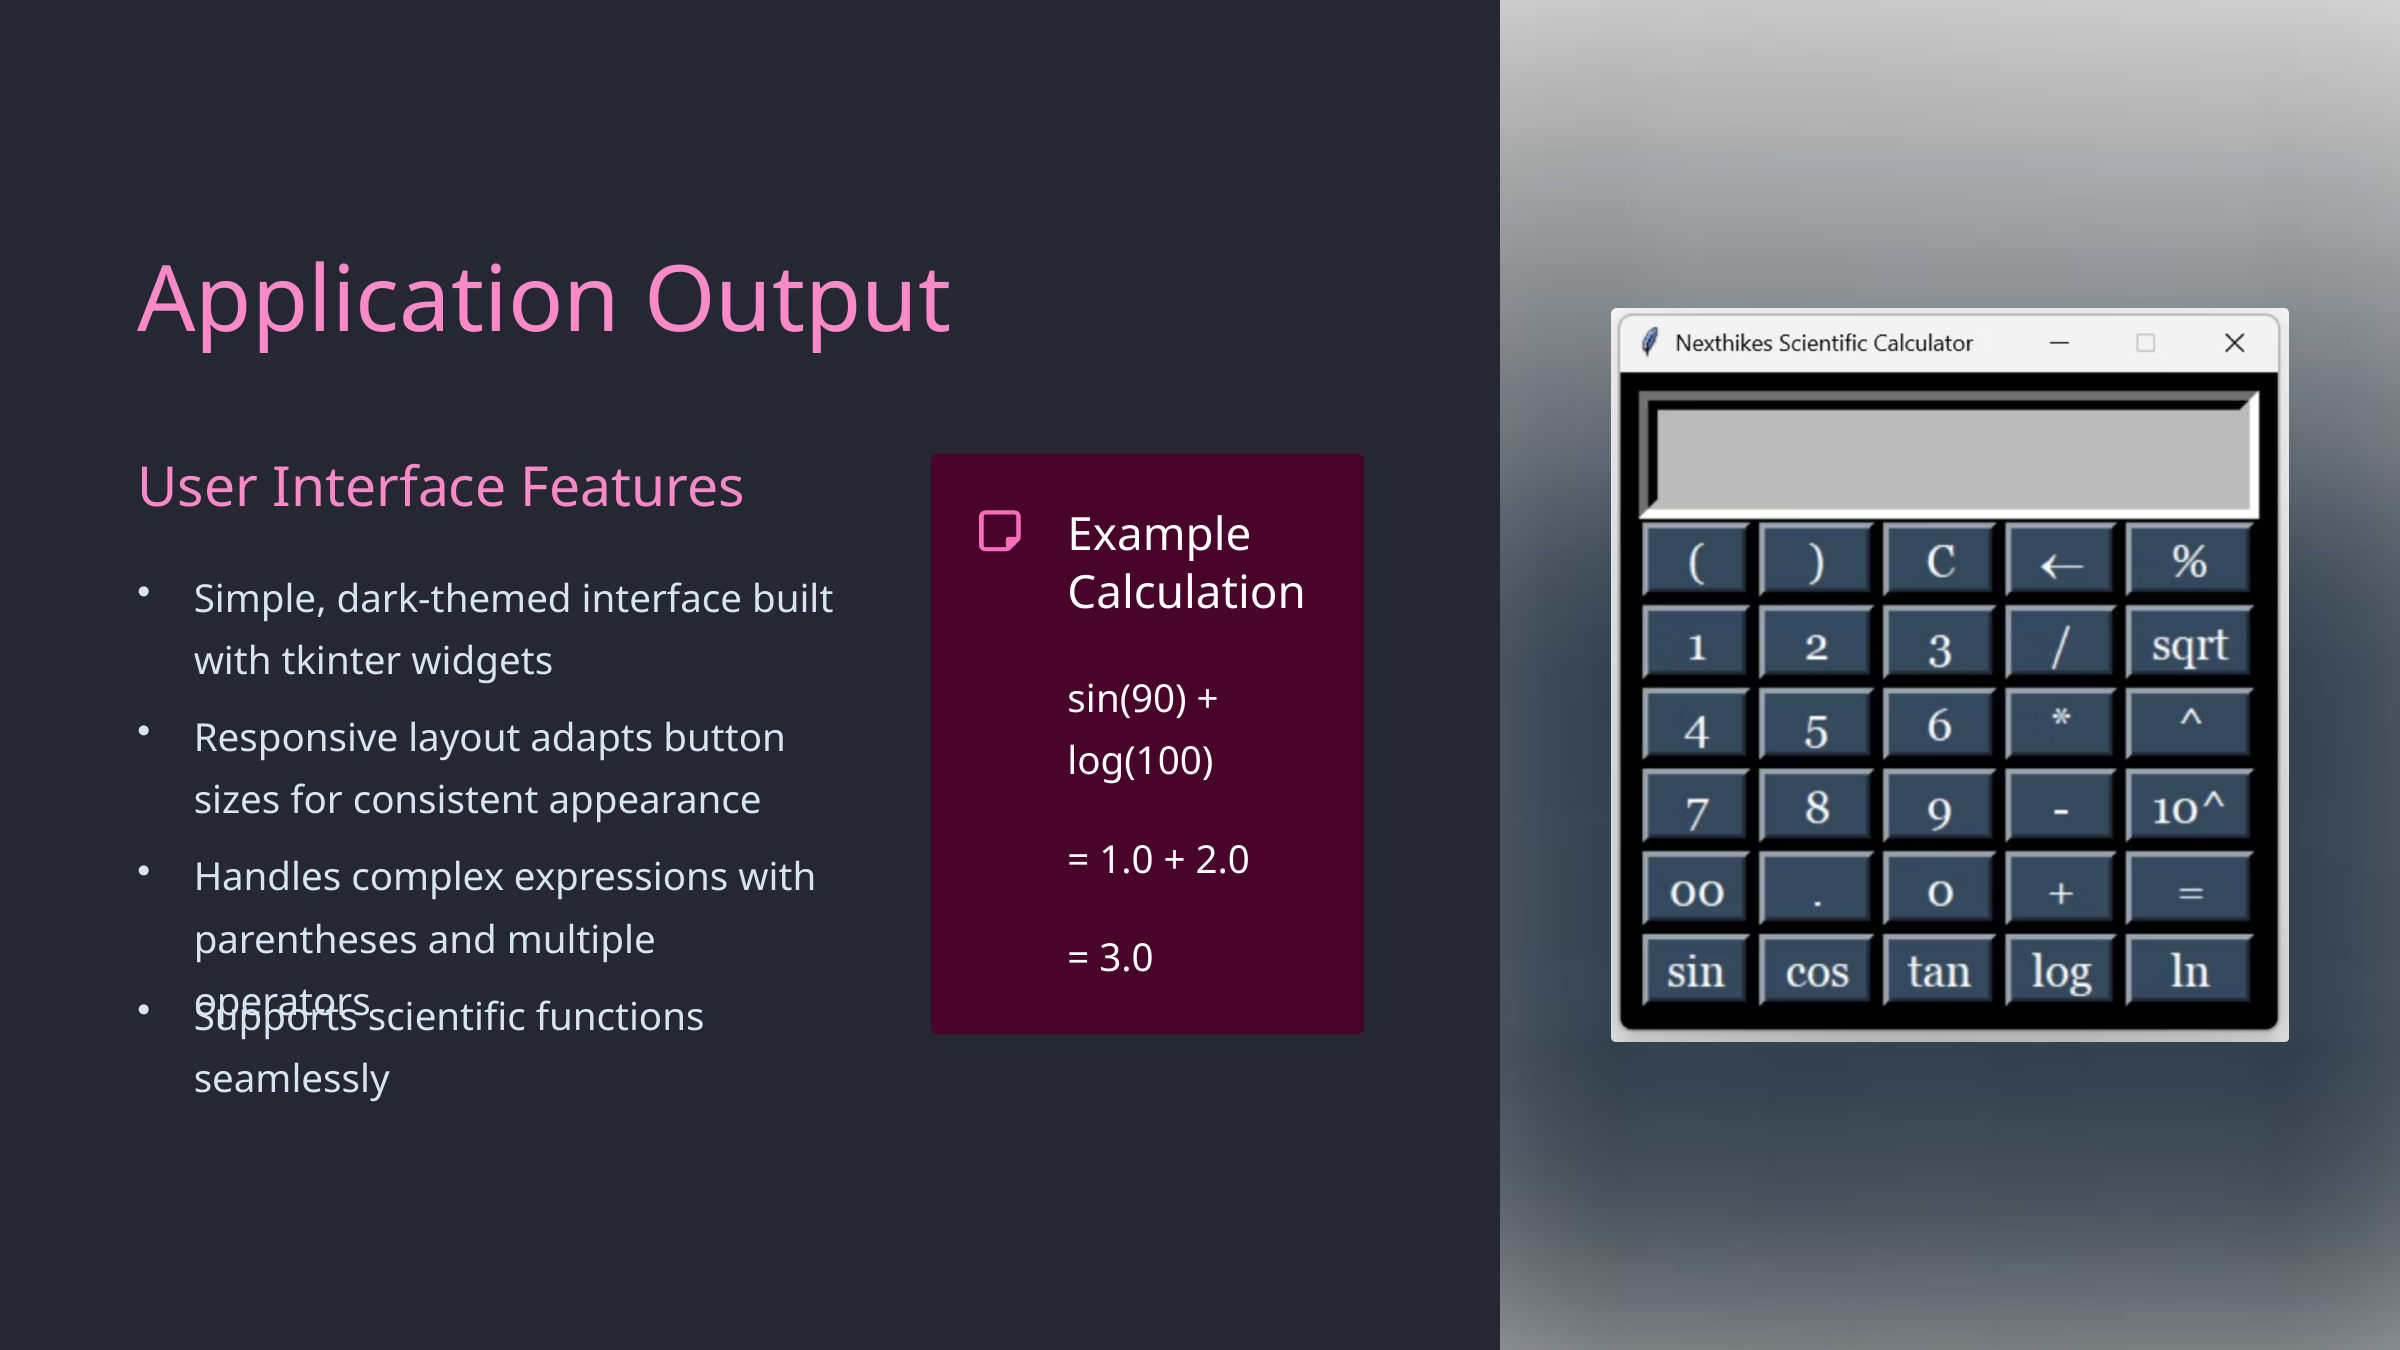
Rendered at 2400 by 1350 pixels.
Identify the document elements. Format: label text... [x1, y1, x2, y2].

text_box User Interface Features [137, 448, 743, 518]
text_box Application Output [137, 235, 1062, 351]
text_box [931, 453, 1364, 1035]
text_box sin(90) + log(100) [1067, 657, 1325, 784]
text_box = 1.0 + 2.0 [1067, 818, 1325, 882]
picture [970, 507, 1029, 554]
text_box Simple, dark-themed interface built with tkinter widgets [137, 557, 835, 683]
text_box Example Calculation [1067, 502, 1325, 619]
text_box Handles complex expressions with parentheses and multiple operators [137, 836, 835, 962]
text_box Supports scientific functions seamlessly [137, 975, 835, 1102]
picture [1499, 0, 2400, 1350]
text_box = 3.0 [1067, 916, 1325, 980]
text_box Responsive layout adapts button sizes for consistent appearance [137, 696, 835, 823]
